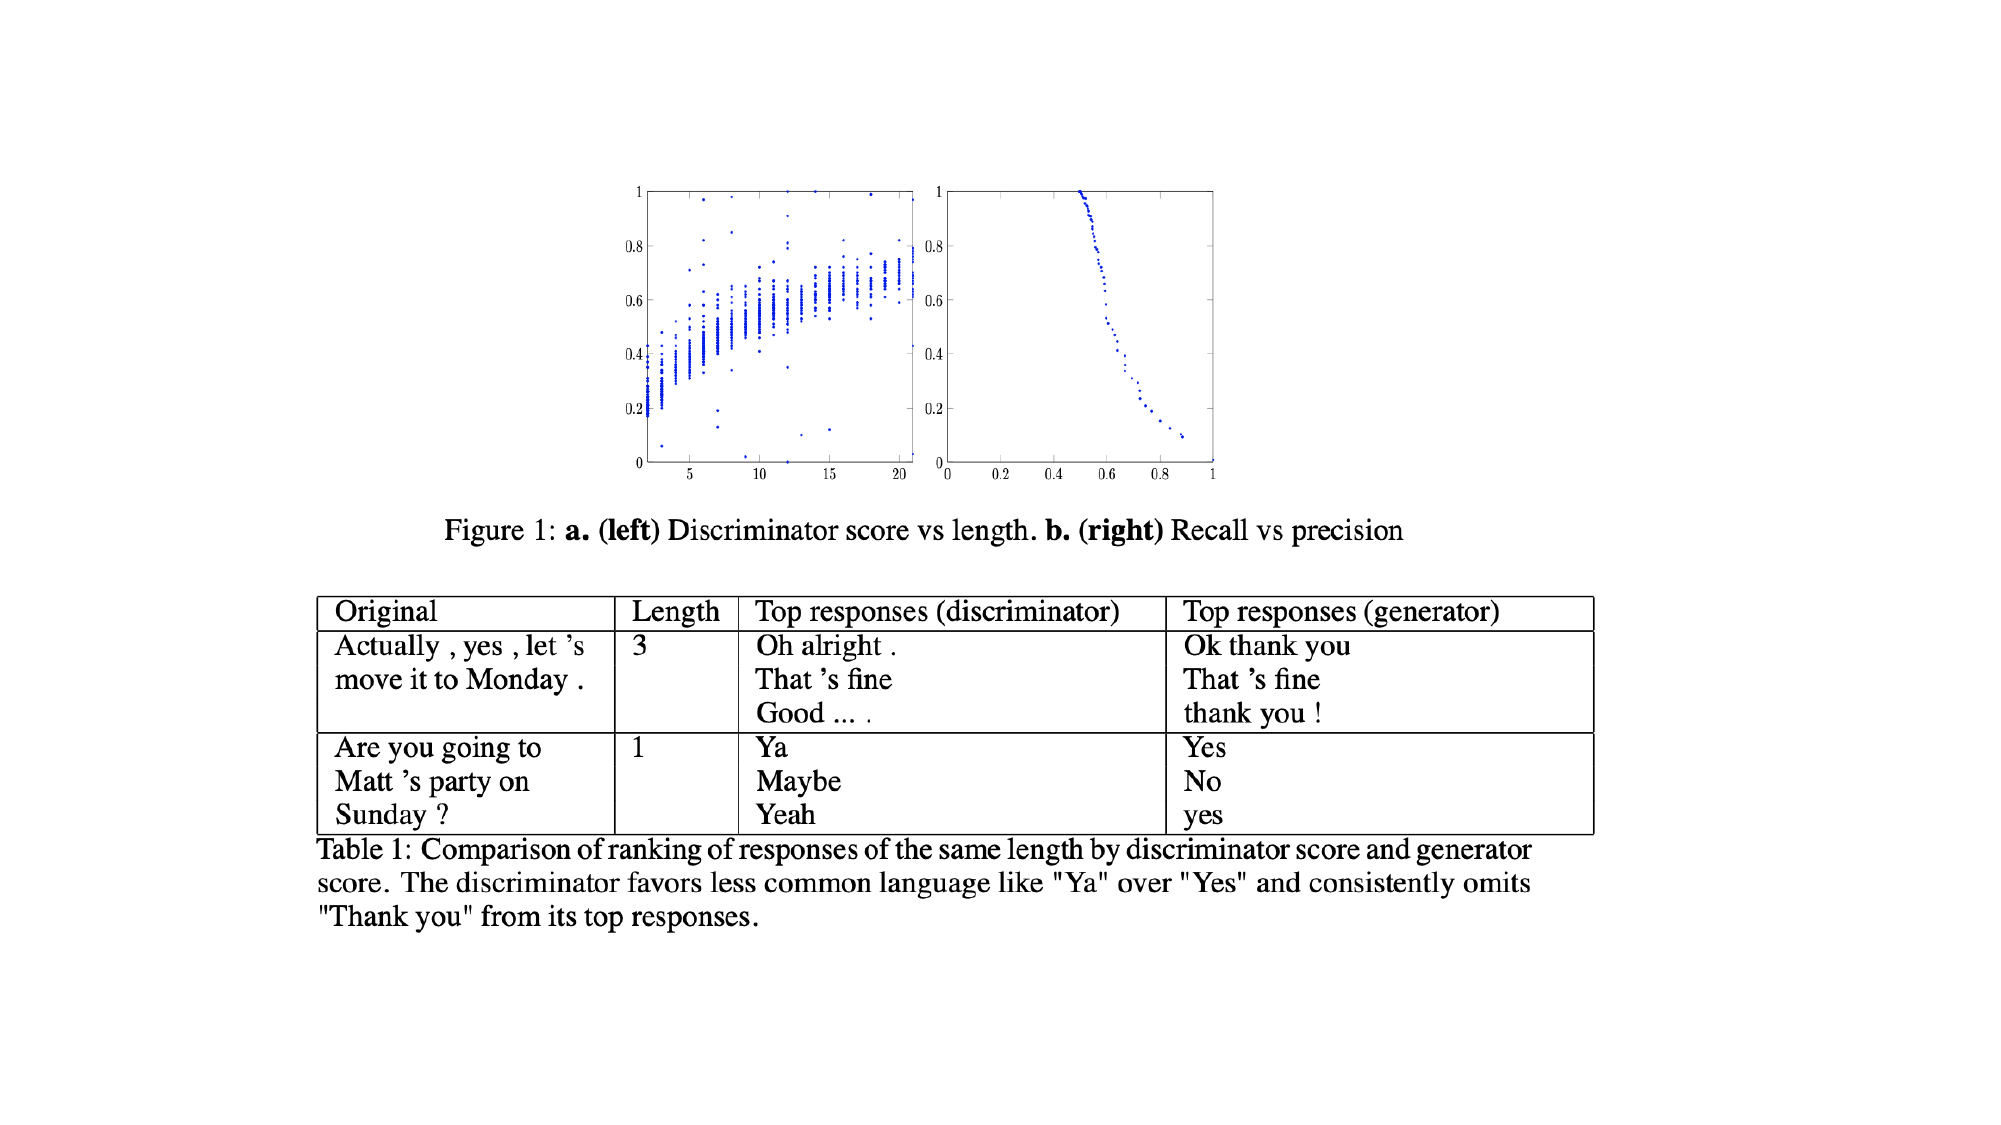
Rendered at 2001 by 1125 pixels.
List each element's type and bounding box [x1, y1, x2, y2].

list [215, 134, 1692, 948]
